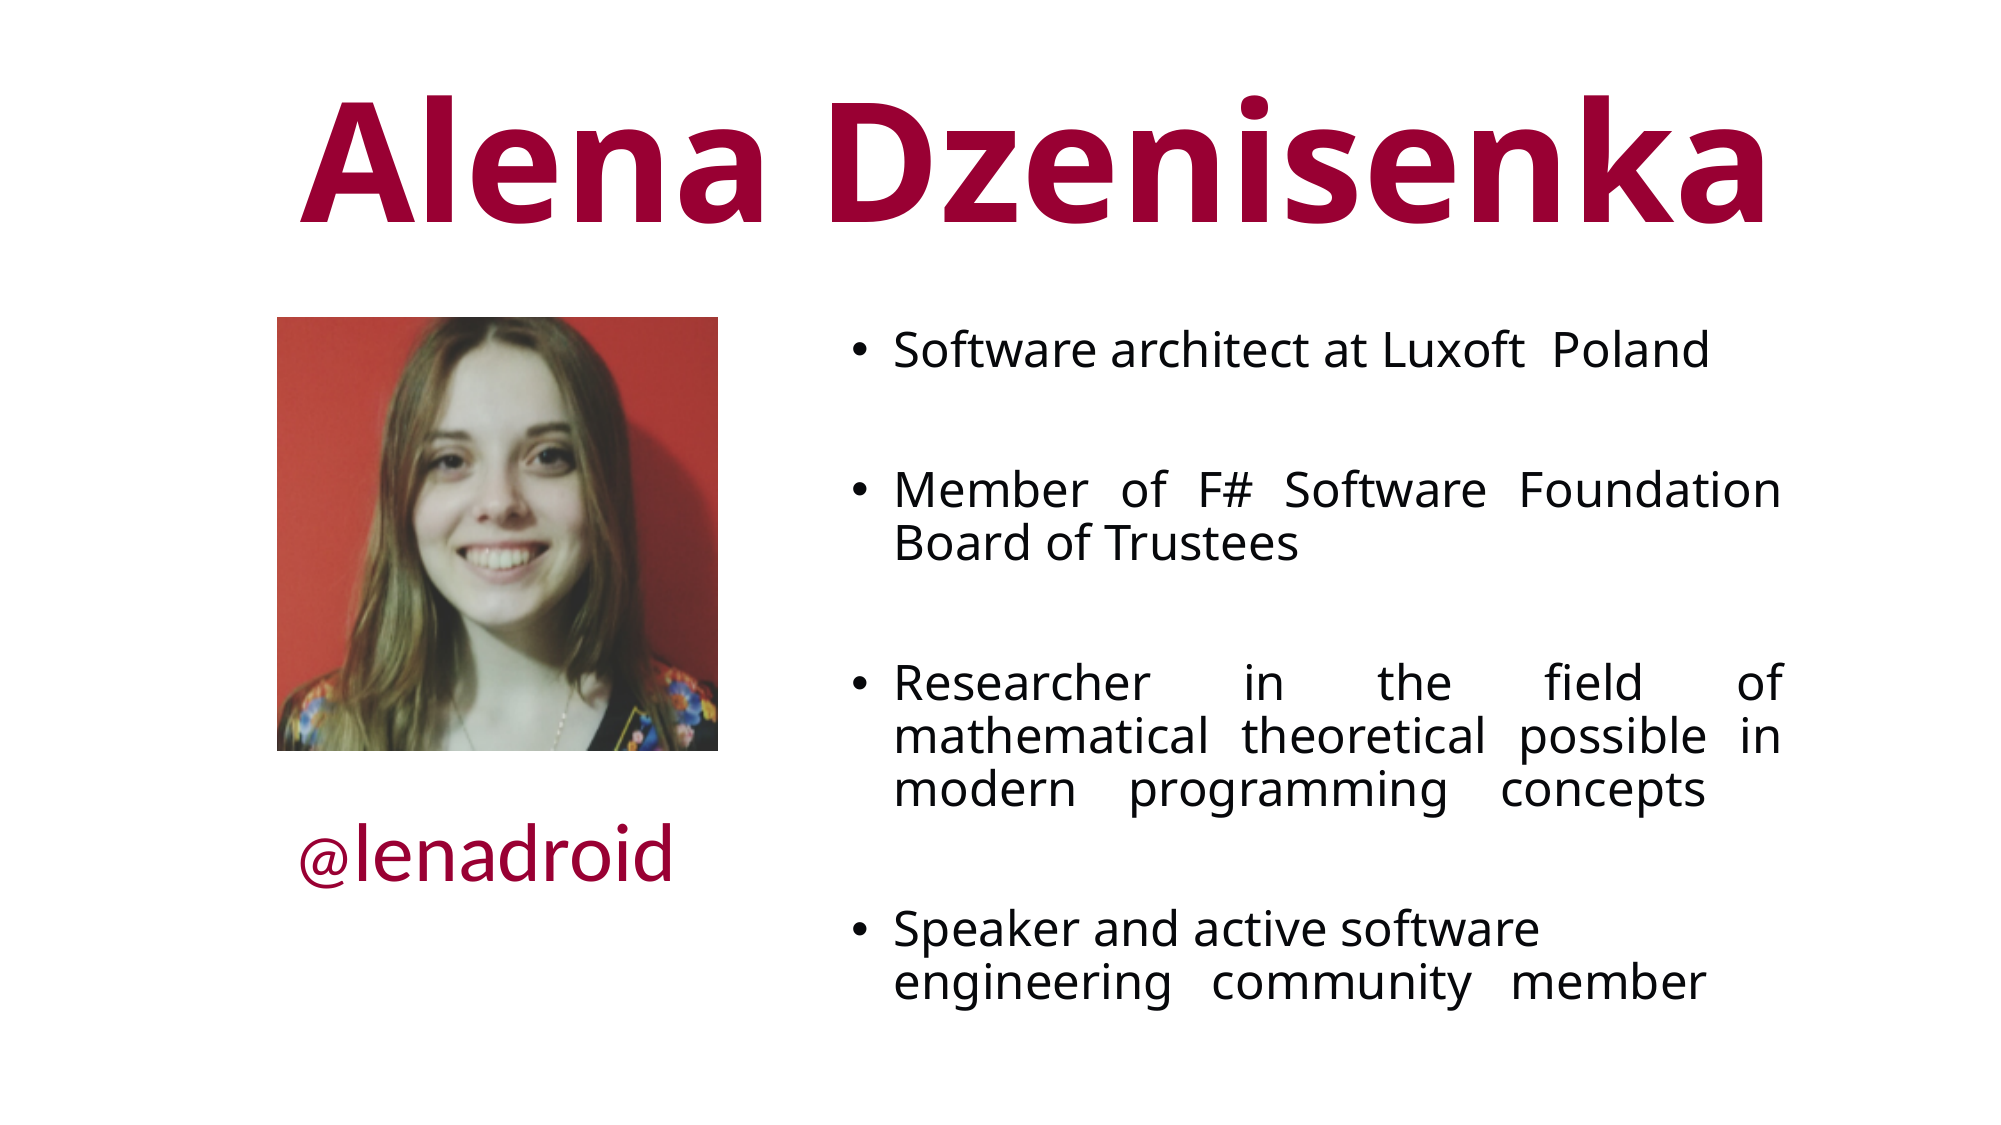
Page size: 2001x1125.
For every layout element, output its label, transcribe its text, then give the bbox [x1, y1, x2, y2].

picture [277, 317, 718, 751]
text_box @lenadroid [277, 790, 694, 906]
title Alena Dzenisenka [277, 59, 1799, 278]
list Software architect at Luxoft Poland Member of F# Software Foundation Board of Trustees Researcher in the field of mathematical theoretical possible in modern programming concepts Speaker and active software engineering community member [836, 317, 1799, 1032]
